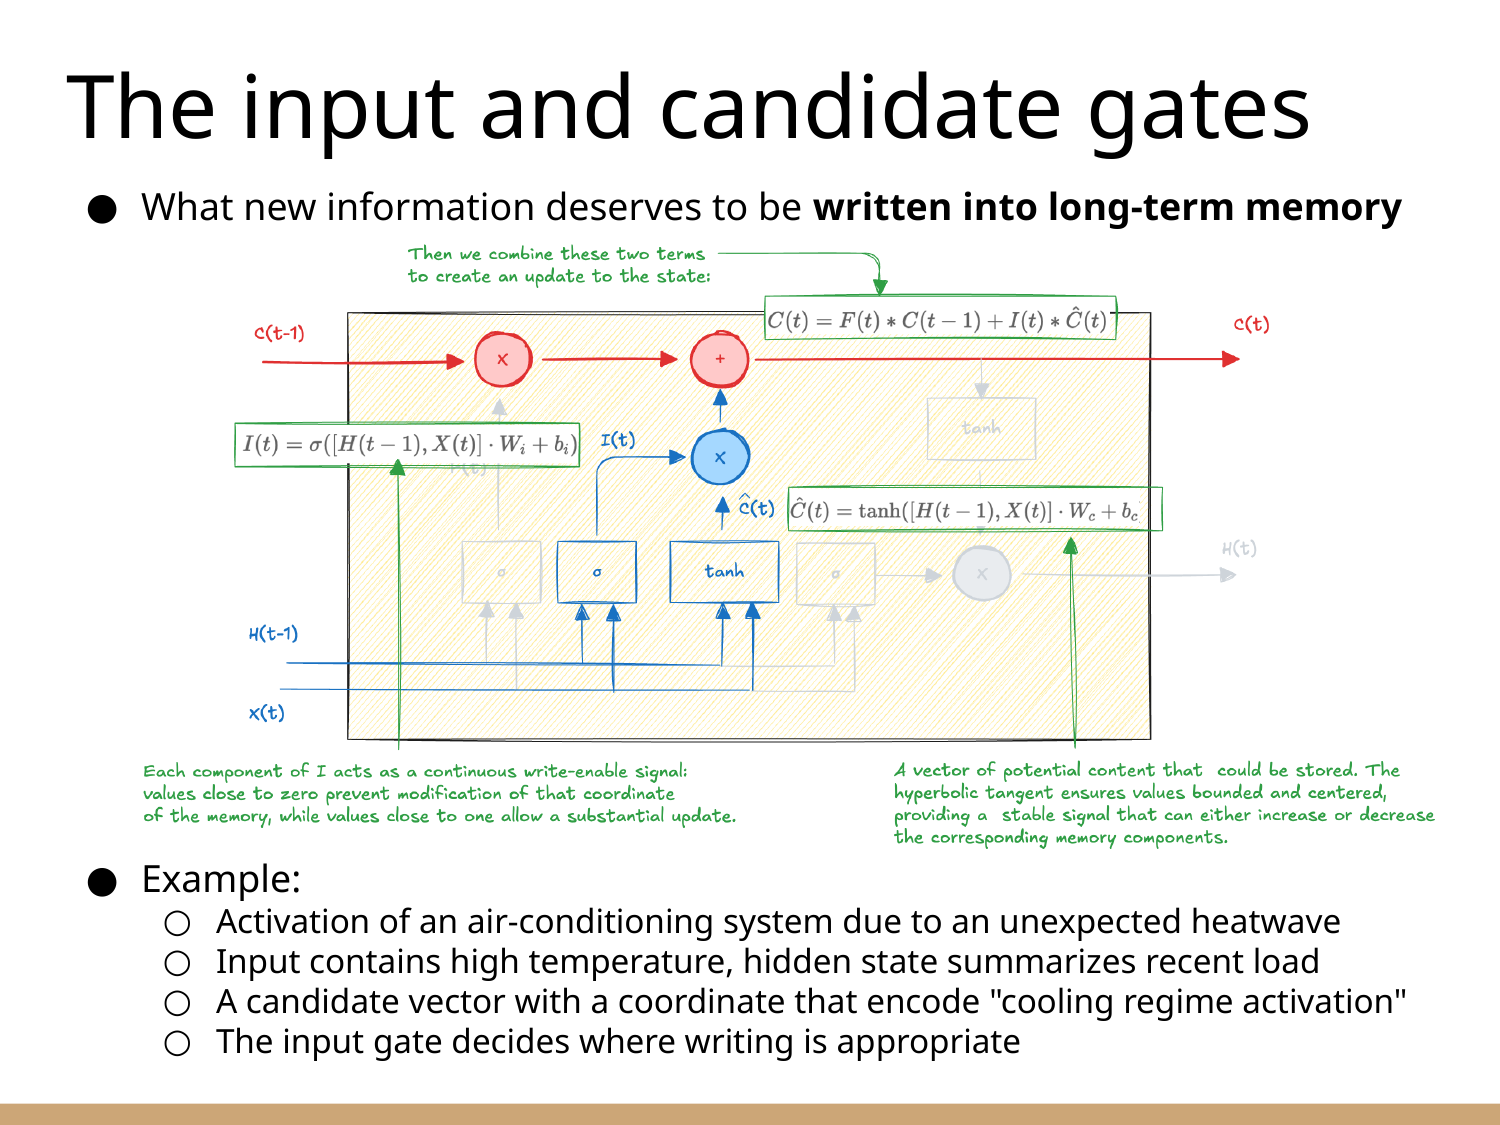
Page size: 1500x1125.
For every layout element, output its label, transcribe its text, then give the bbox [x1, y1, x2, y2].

picture [132, 232, 1473, 860]
title The input and candidate gates [51, 69, 1449, 160]
list What new information deserves to be written into long-term memory Example: Activation of an air-conditioning system due to an unexpected heatwave Input contains high temperature, hidden state summarizes recent load A candidate vector with a coordinate that encode "cooling regime activation" The input gate decides where writing is appropriate [51, 160, 1449, 1086]
